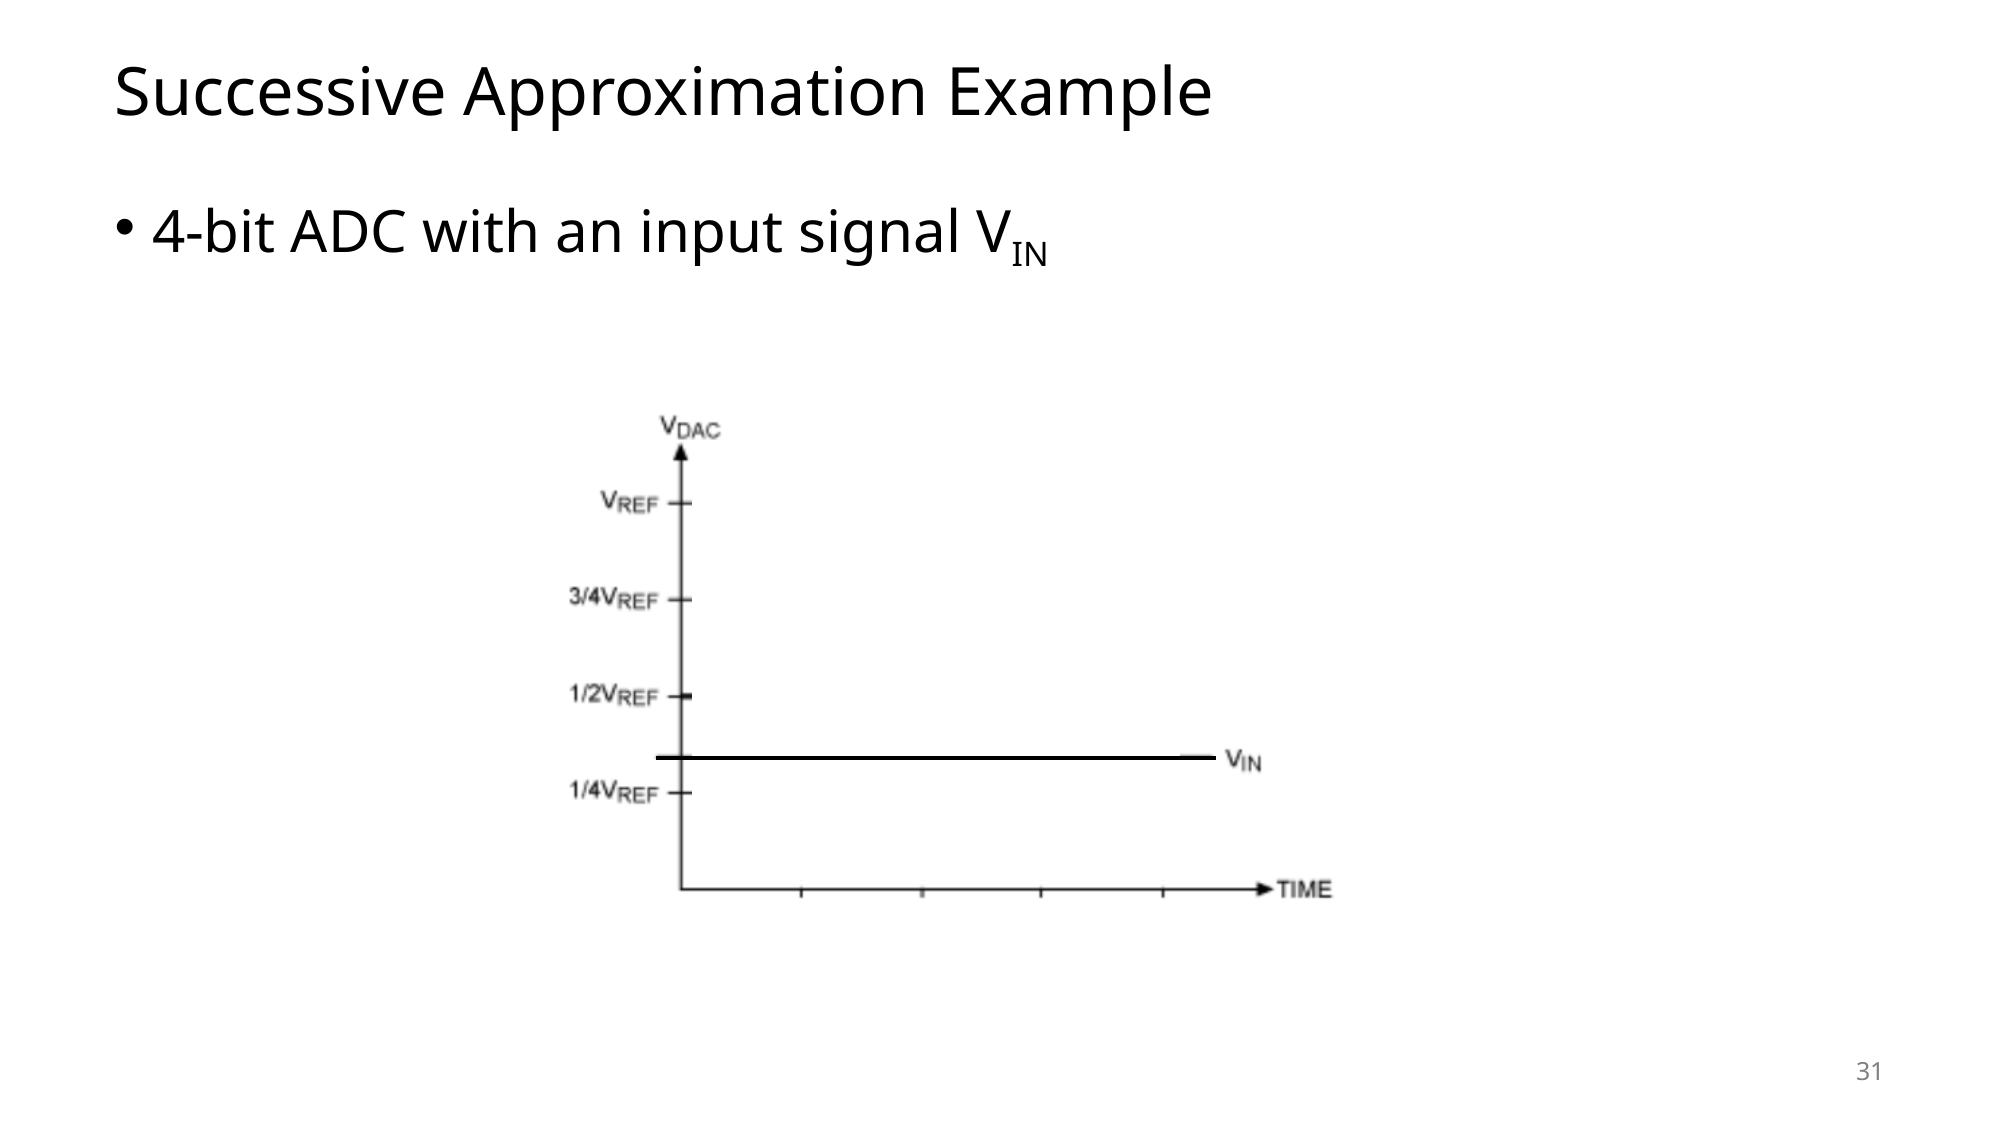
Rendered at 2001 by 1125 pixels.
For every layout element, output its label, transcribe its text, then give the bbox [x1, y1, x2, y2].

list 4-bit ADC with an input signal VIN [99, 187, 1900, 1013]
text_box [544, 393, 1354, 1011]
slide_number 31 [1749, 1042, 1900, 1103]
title Successive Approximation Example [99, 37, 1900, 150]
